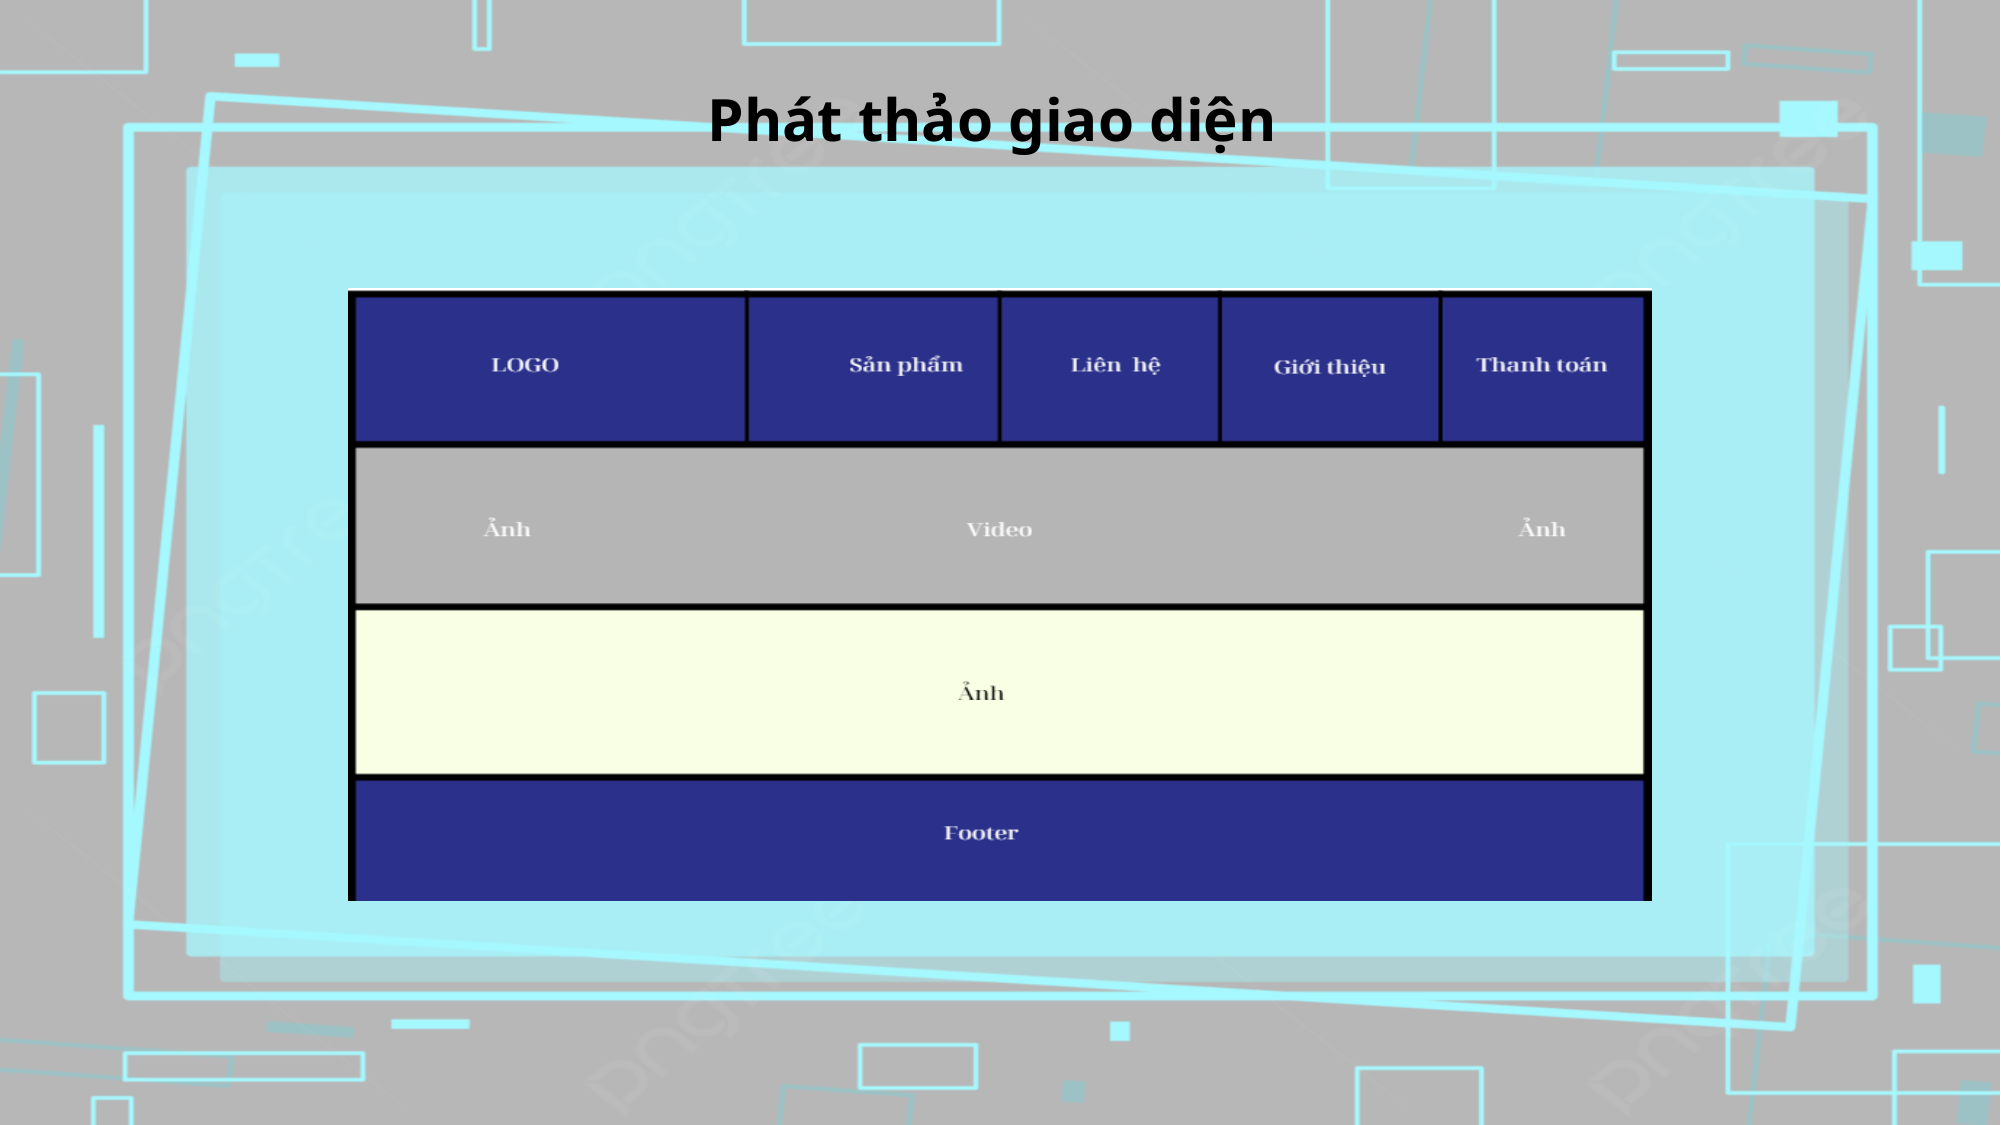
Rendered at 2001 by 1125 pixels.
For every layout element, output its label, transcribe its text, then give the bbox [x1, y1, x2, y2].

text_box Phát thảo giao diện [666, 75, 1334, 161]
picture [348, 288, 1652, 901]
